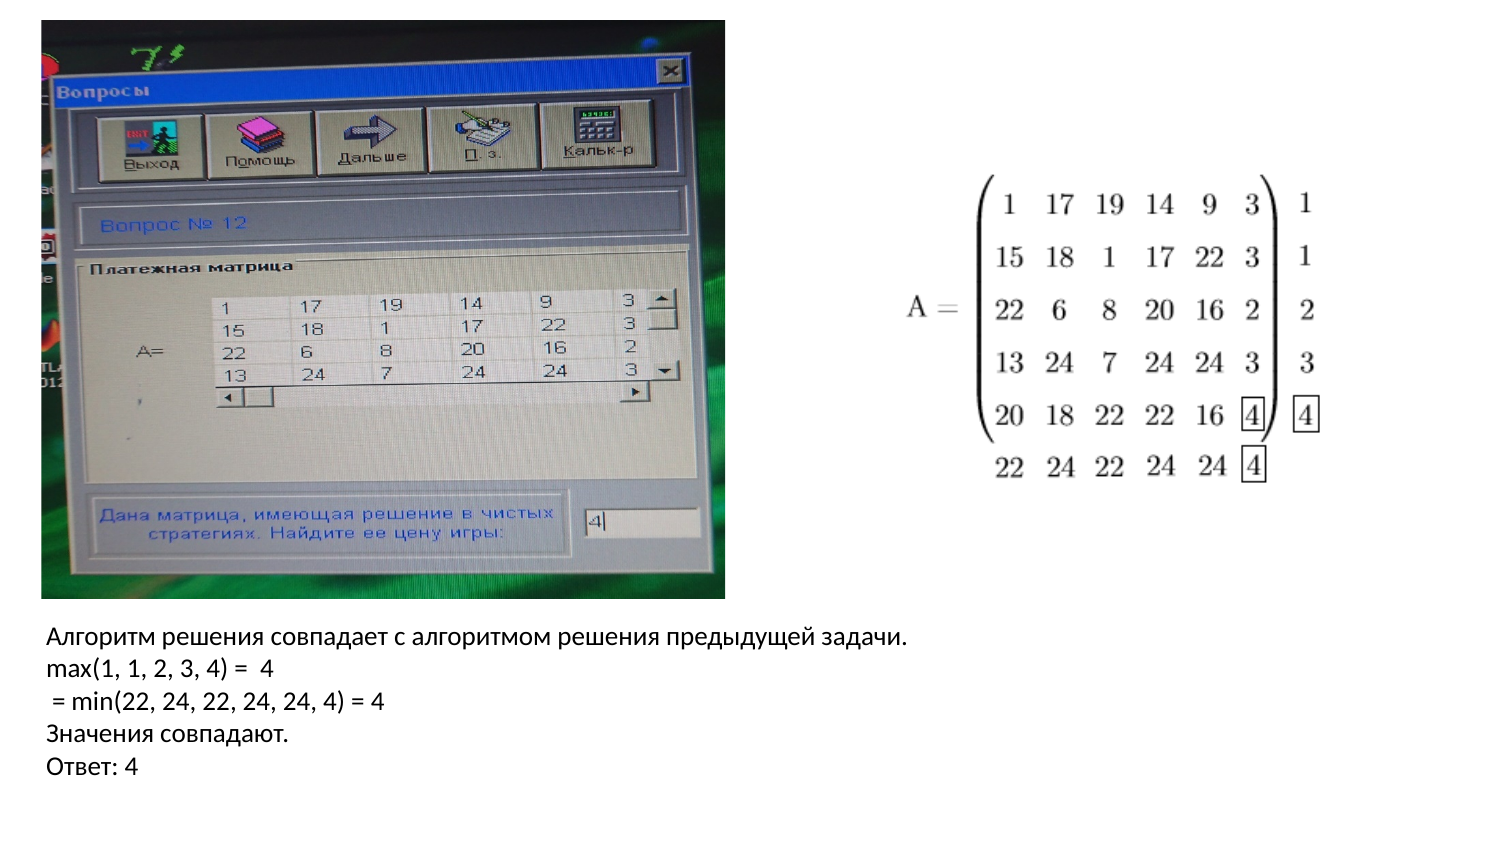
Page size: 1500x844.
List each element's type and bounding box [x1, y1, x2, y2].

picture [886, 149, 1345, 512]
picture [41, 19, 726, 600]
